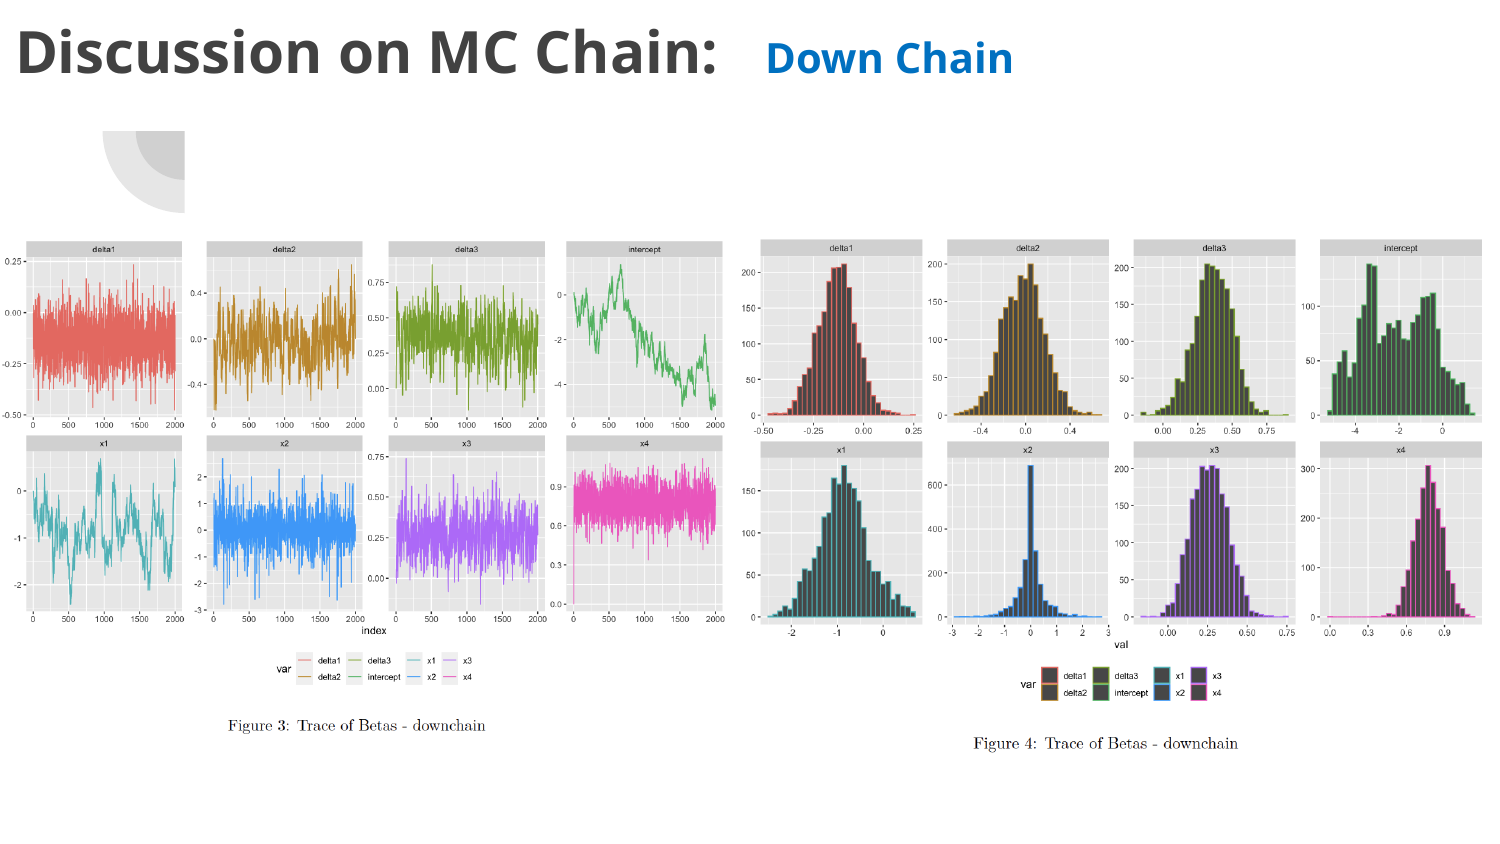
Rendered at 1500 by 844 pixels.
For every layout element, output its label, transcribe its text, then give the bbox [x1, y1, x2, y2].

picture [0, 217, 1500, 765]
title Discussion on MC Chain: Down Chain [0, 0, 1154, 198]
